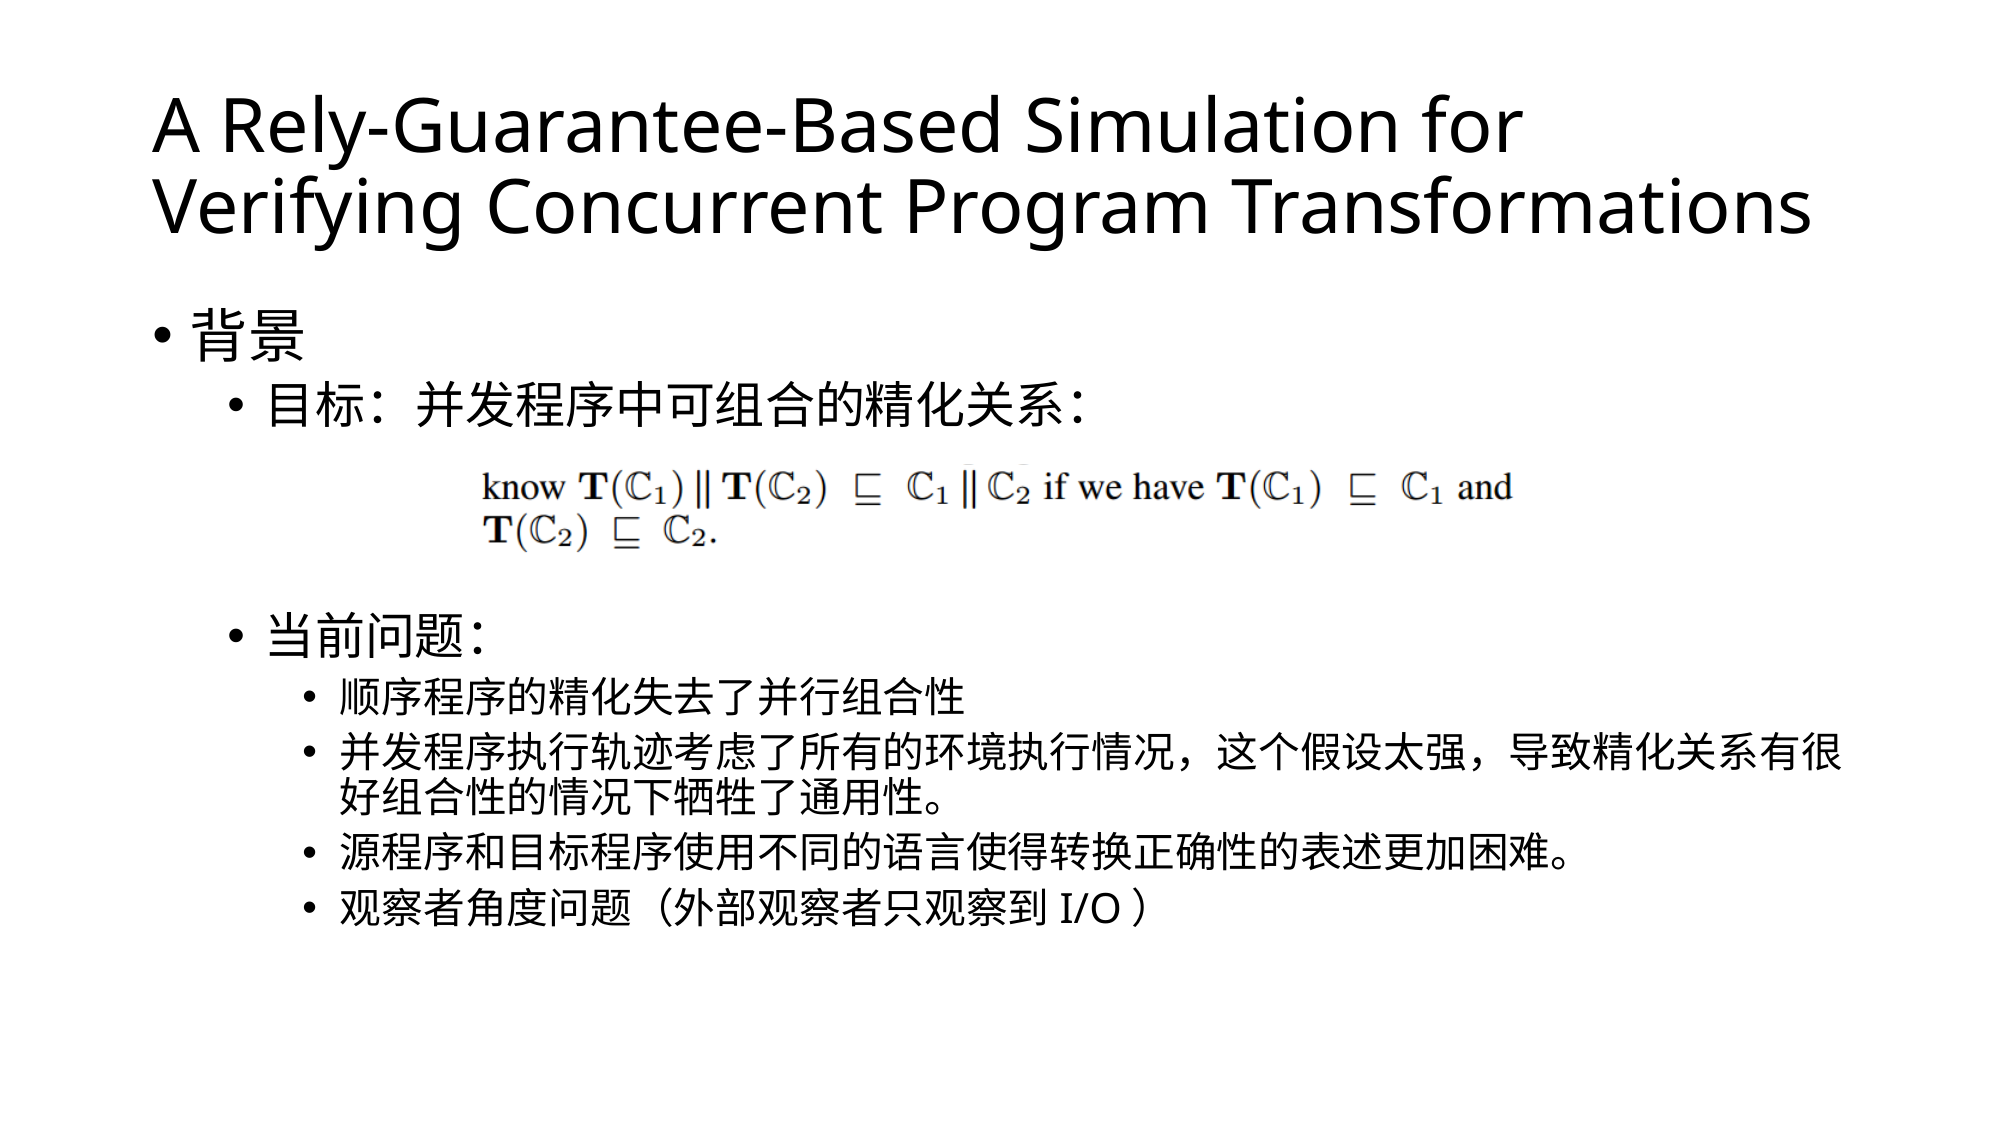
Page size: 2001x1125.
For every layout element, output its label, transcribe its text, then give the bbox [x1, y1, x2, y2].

list 背景 目标：并发程序中可组合的精化关系： 当前问题： 顺序程序的精化失去了并行组合性 并发程序执行轨迹考虑了所有的环境执行情况，这个假设太强，导致精化关系有很好组合性的情况下牺牲了通用性。 源程序和目标程序使用不同的语言使得转换正确性的表述更加困难。 观察者角度问题（外部观察者只观察到I/O） [137, 299, 1863, 1014]
picture [482, 464, 1518, 563]
title A Rely-Guarantee-Based Simulation for Verifying Concurrent Program Transformations [137, 59, 1863, 278]
